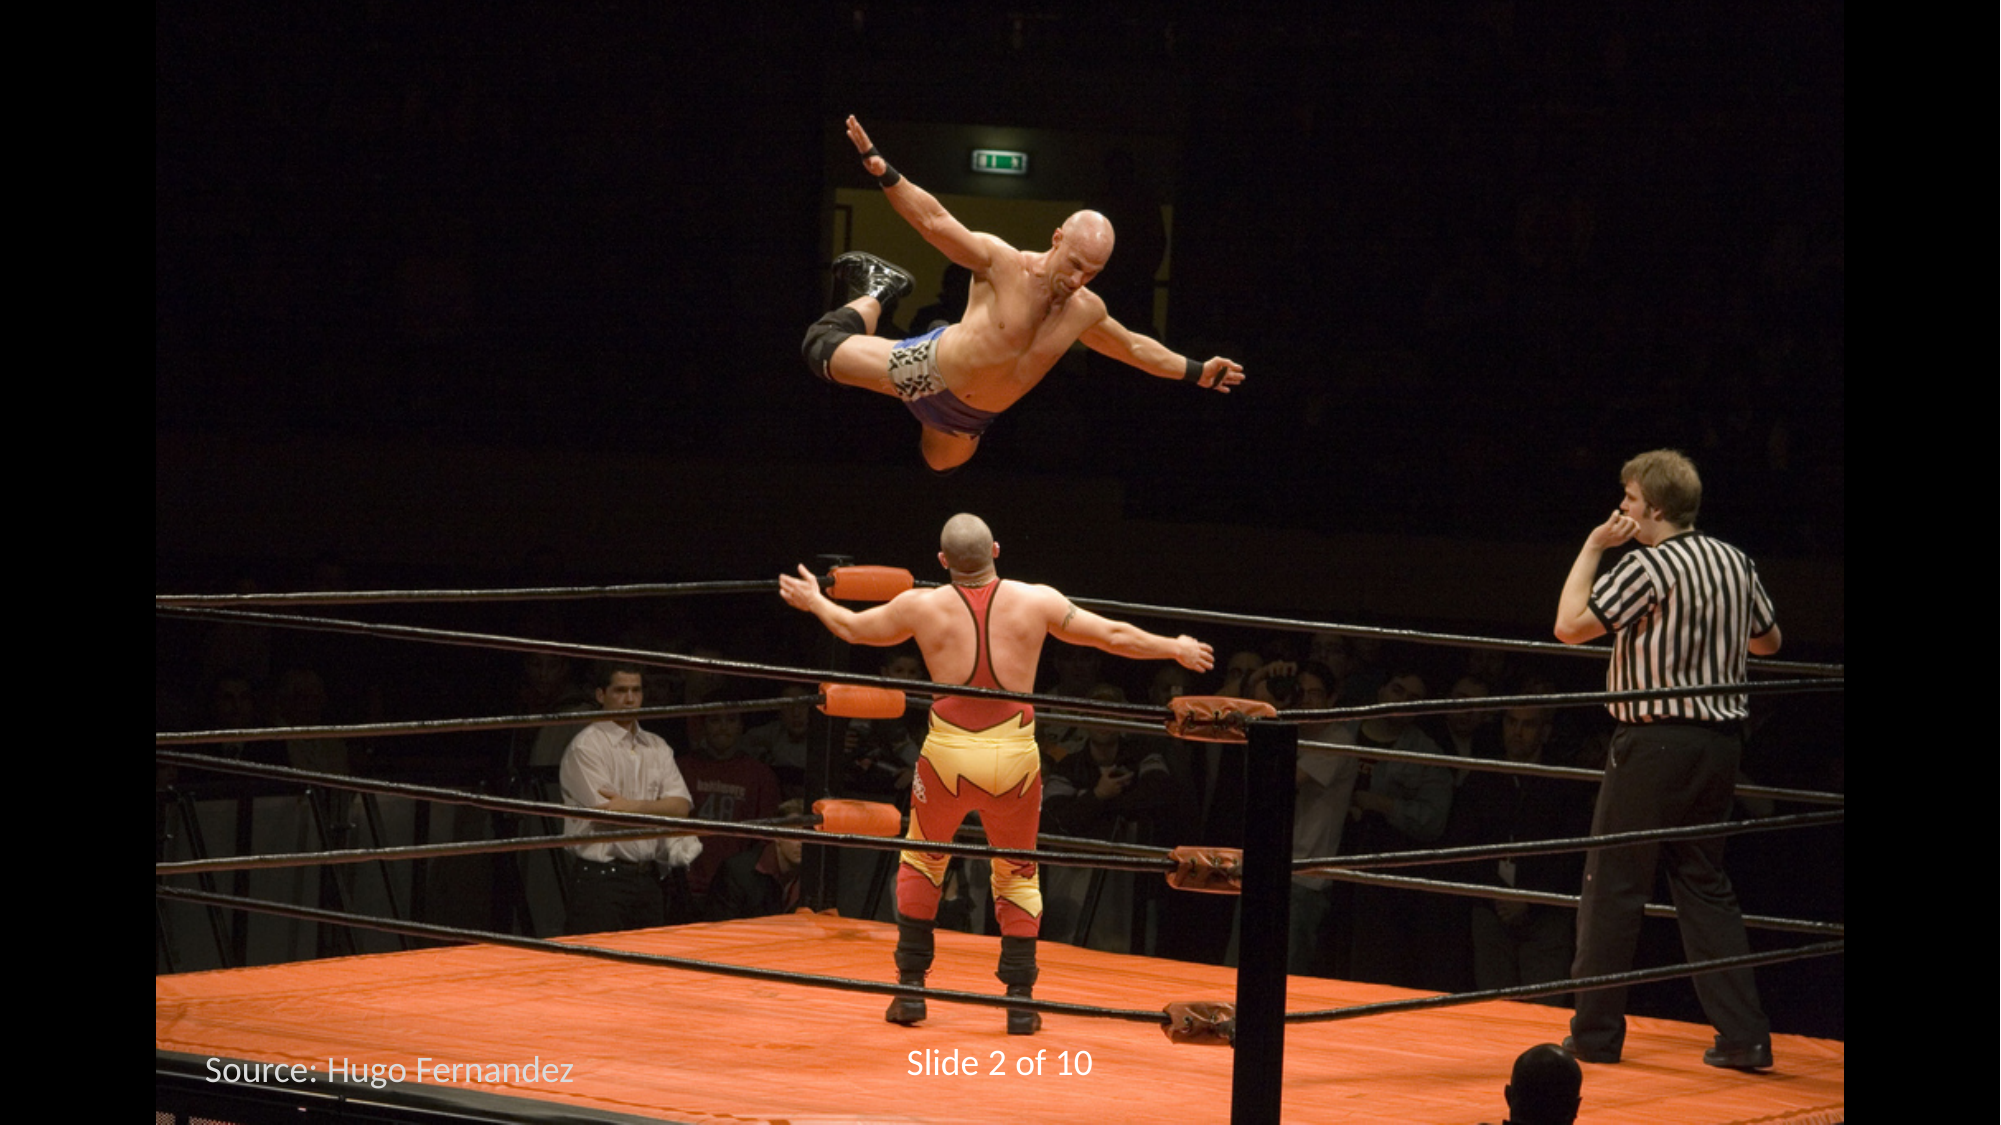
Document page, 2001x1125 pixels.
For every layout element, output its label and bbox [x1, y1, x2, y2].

list [156, 0, 1844, 1125]
